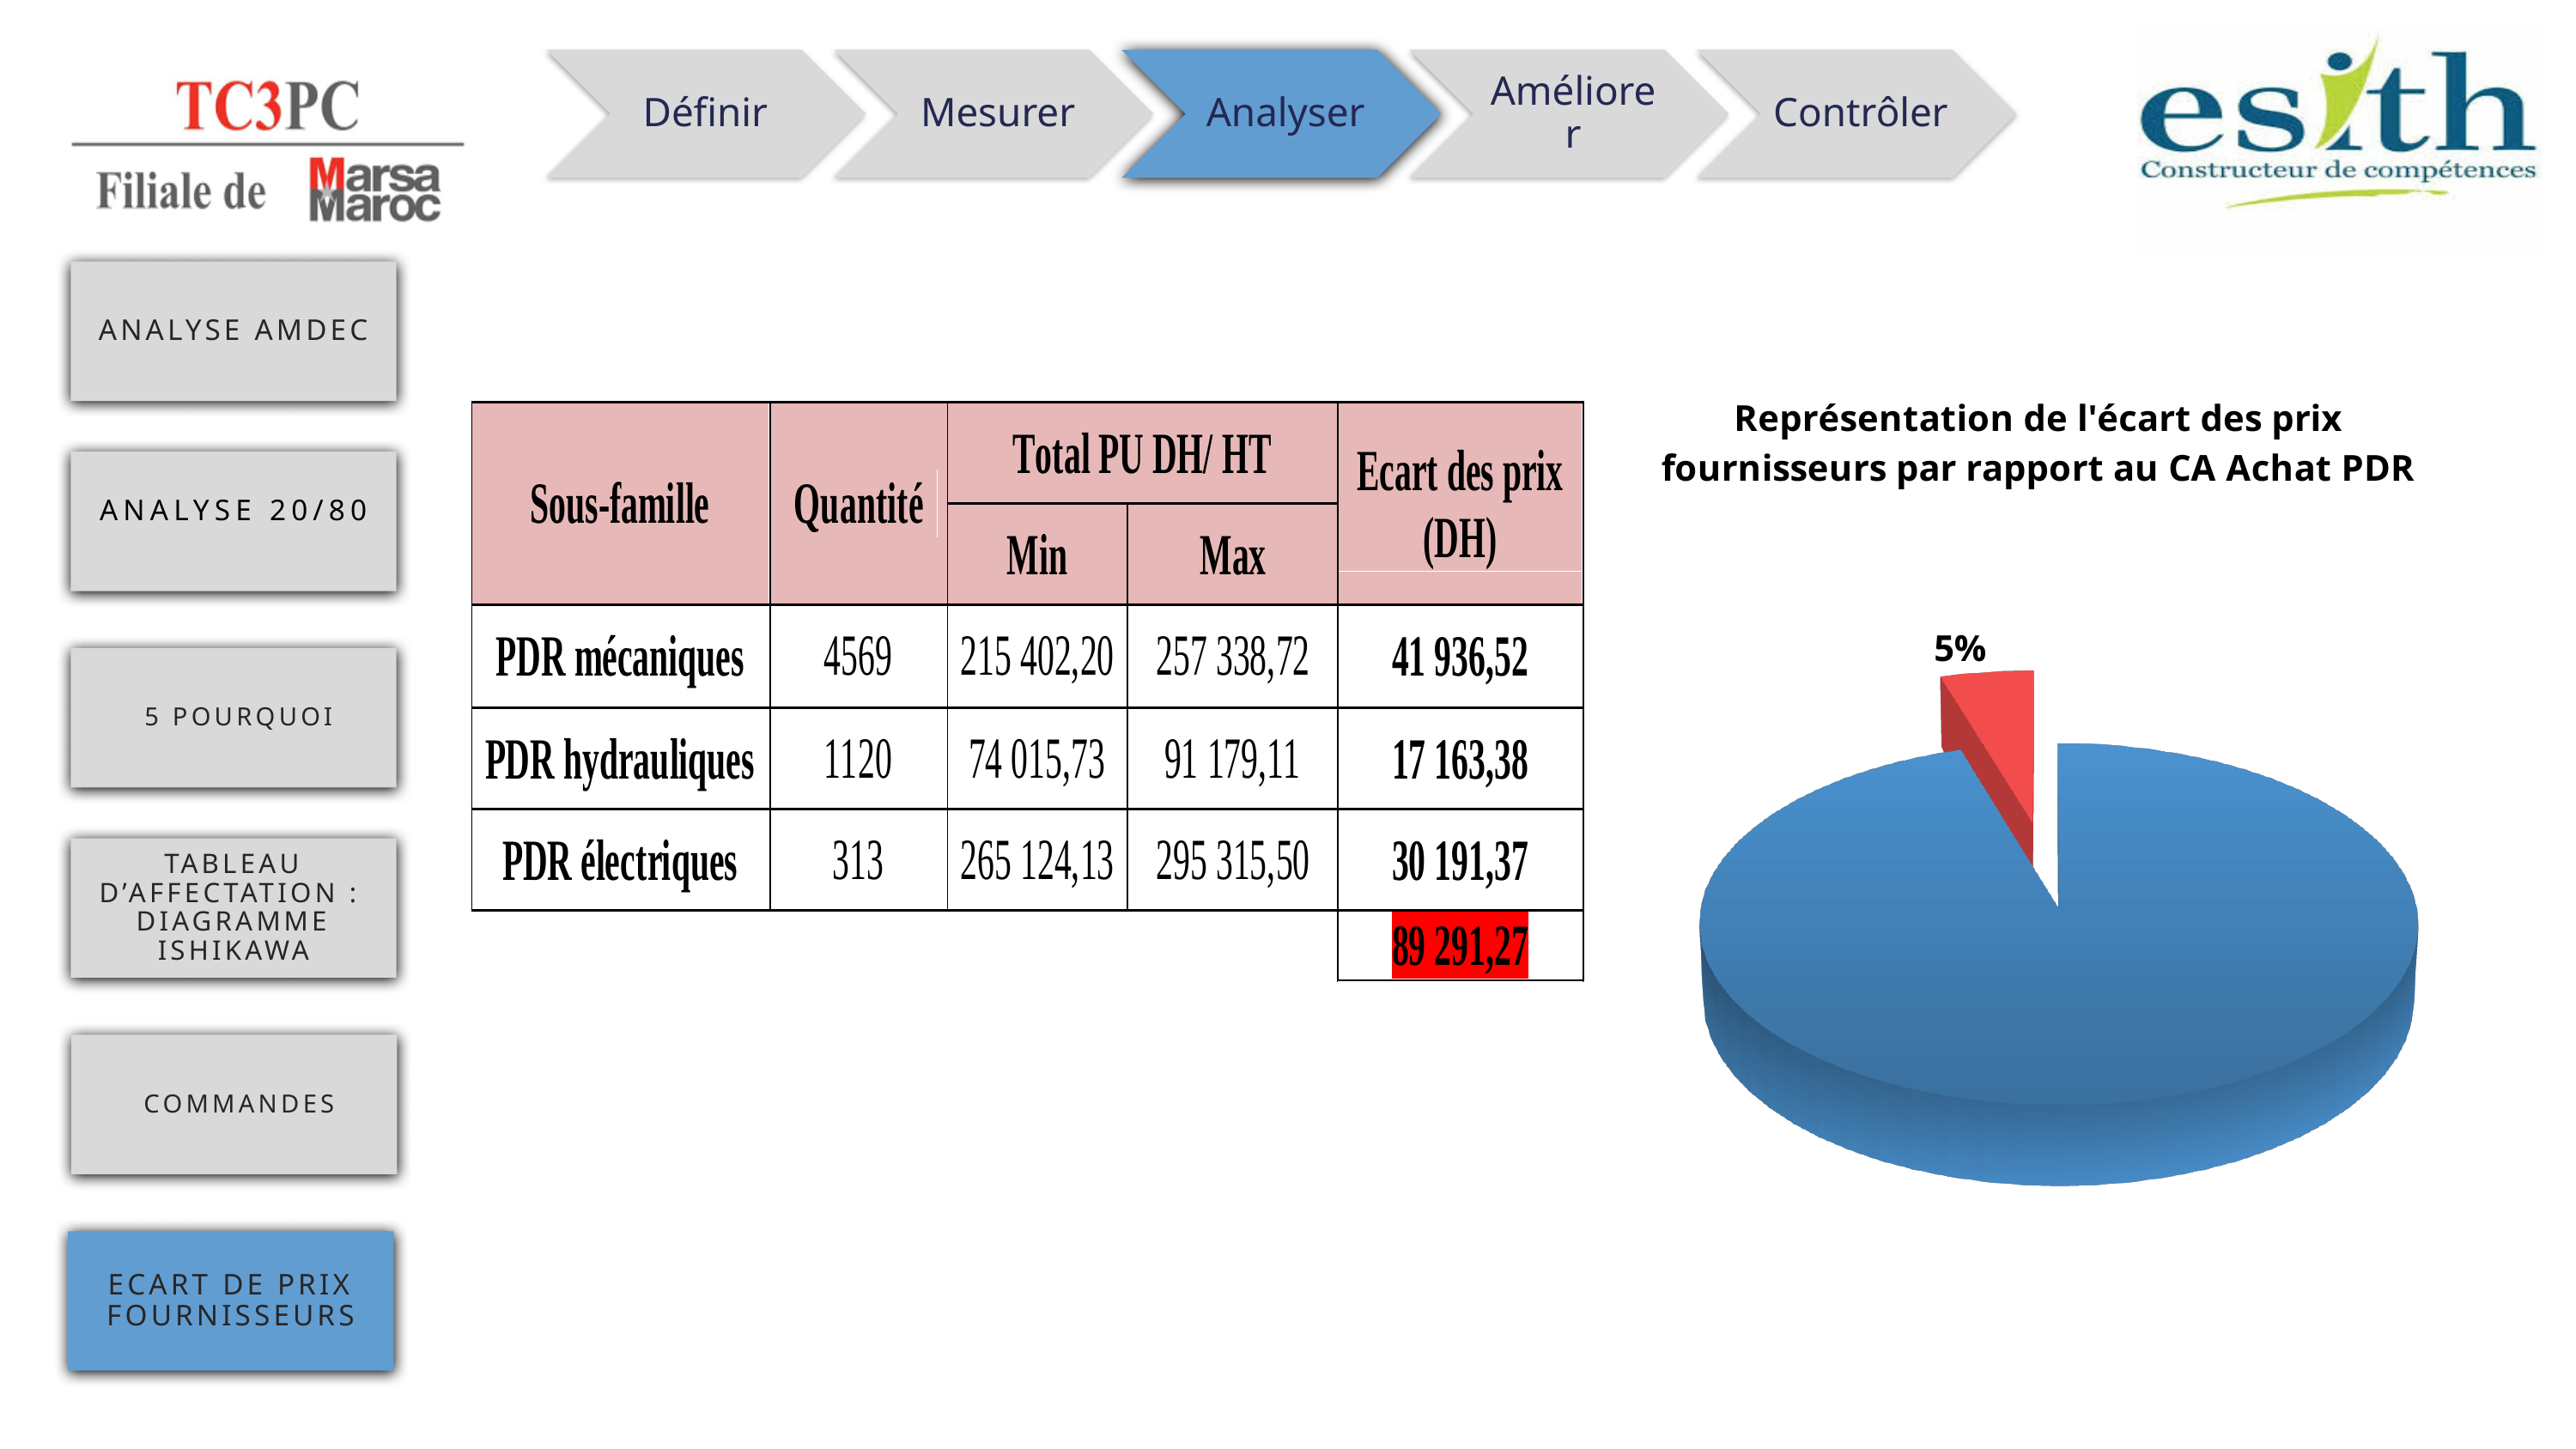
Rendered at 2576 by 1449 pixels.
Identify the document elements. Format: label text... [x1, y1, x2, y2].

text_box 5 POURQUOI [70, 648, 325, 788]
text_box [545, 41, 2018, 186]
text_box ECART DE PRIX FOURNISSEURS [68, 1231, 394, 1371]
text_box Analyse AMDEC [70, 261, 397, 402]
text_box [330, 400, 1530, 1105]
picture [2137, 27, 2544, 256]
picture [45, 27, 502, 256]
text_box Tableau d’affectation : DIAGRAMME ISHIKAWA [70, 838, 325, 978]
chart [1534, 365, 2556, 1232]
text_box ANALYSE 20/80 [70, 452, 325, 591]
text_box Commandes [70, 1034, 398, 1174]
